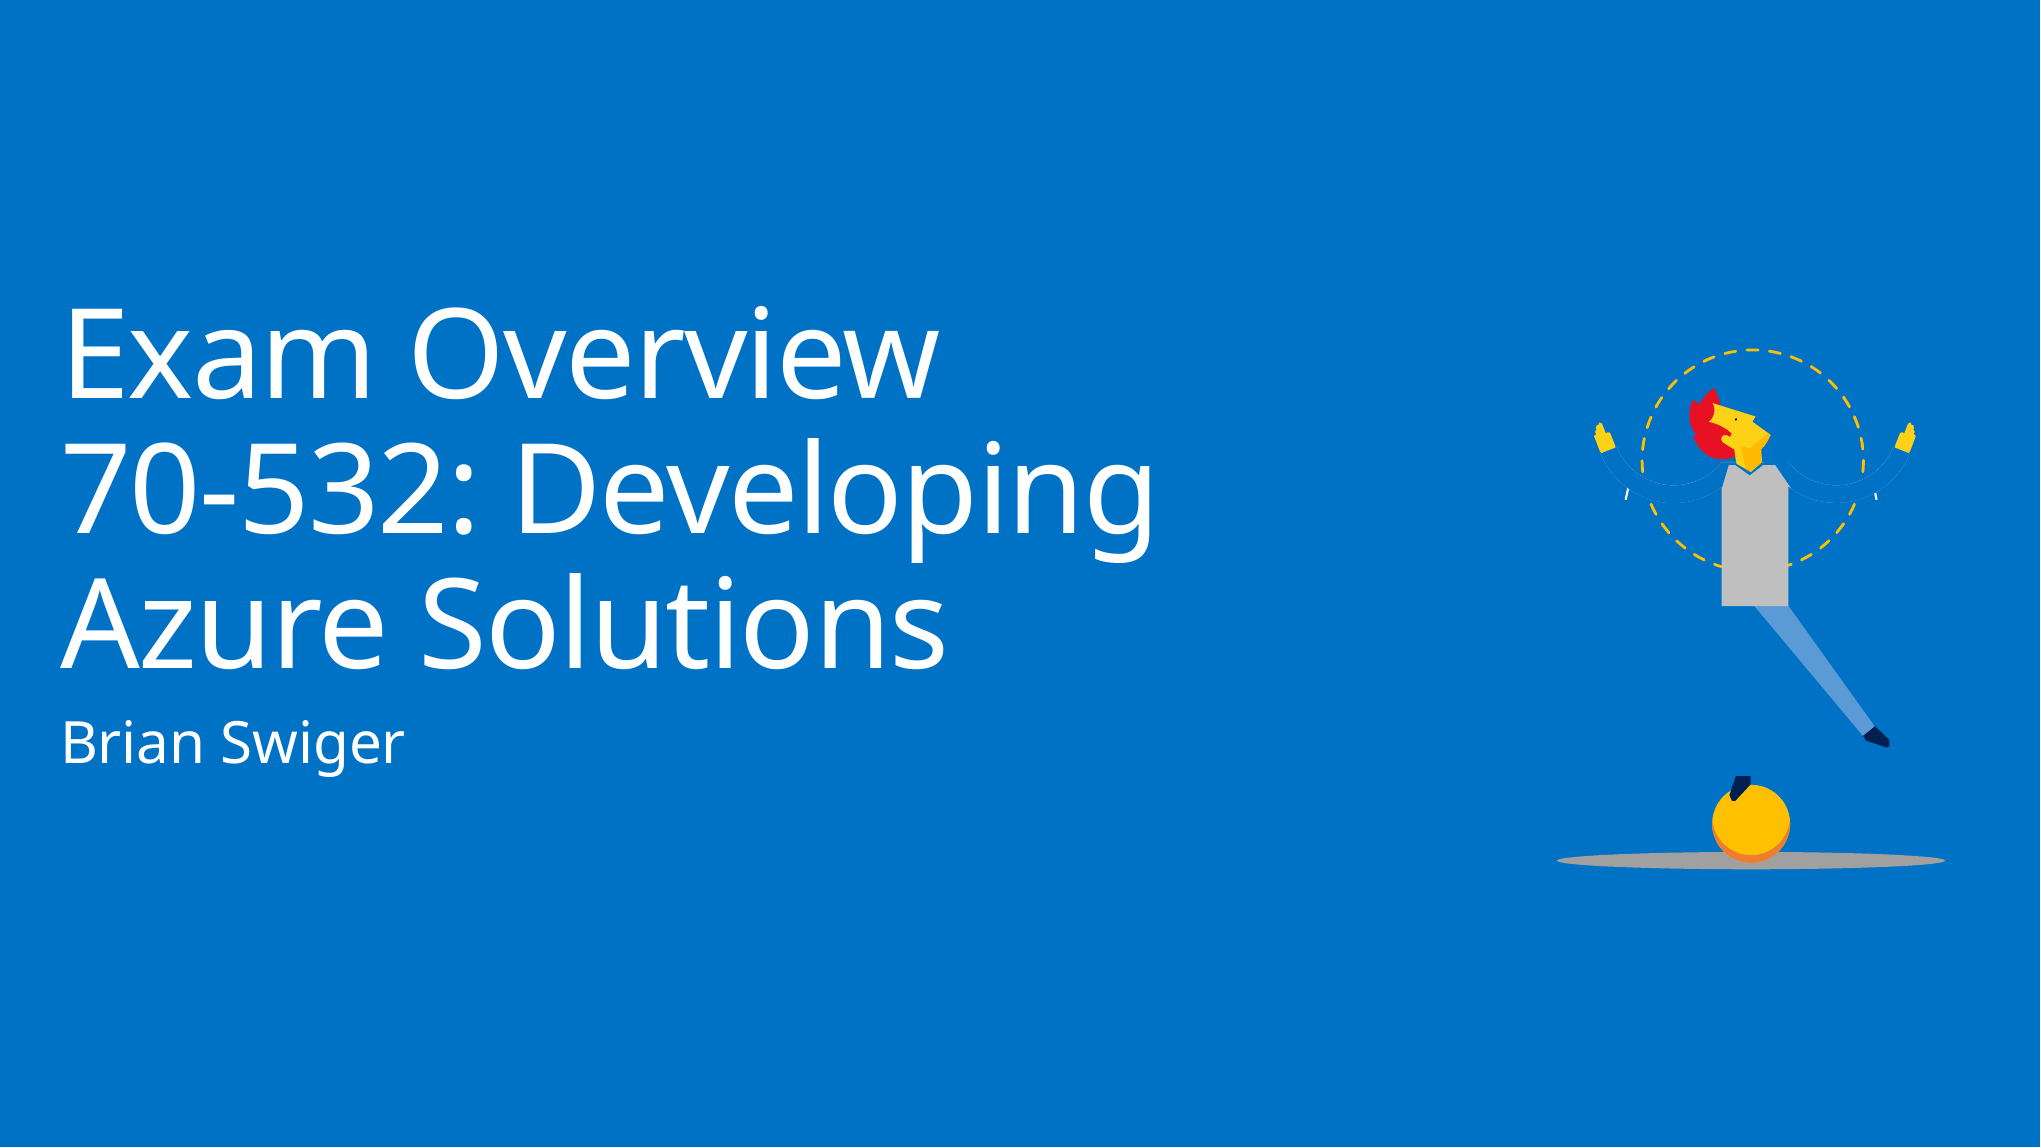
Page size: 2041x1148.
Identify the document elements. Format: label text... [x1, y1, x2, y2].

list Brian Swiger [45, 712, 1396, 849]
title Exam Overview 70-532: Developing Azure Solutions [45, 275, 1396, 712]
